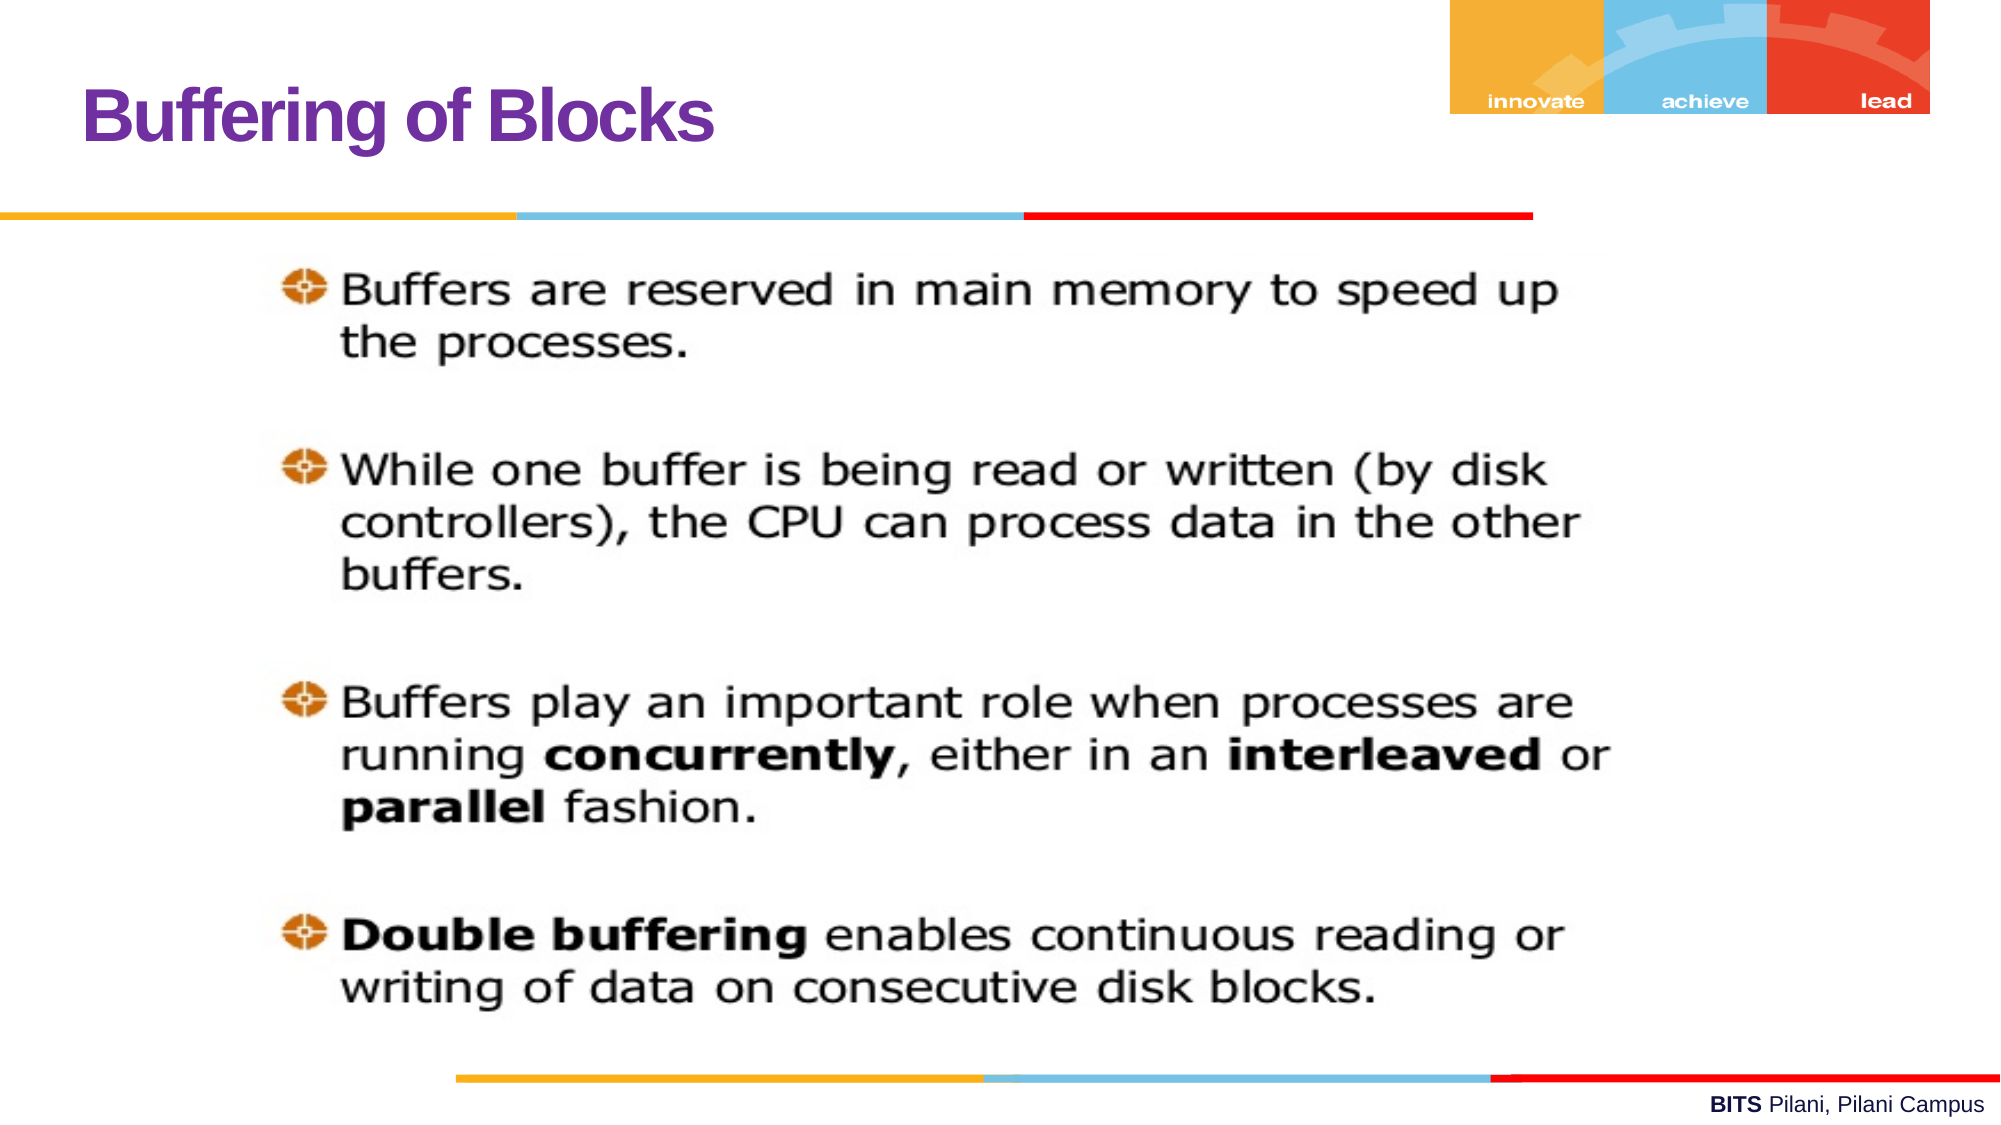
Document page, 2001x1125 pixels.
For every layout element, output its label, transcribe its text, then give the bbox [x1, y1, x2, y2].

list Buffering of Blocks [66, 24, 1450, 213]
picture [1449, 0, 1930, 114]
picture [254, 253, 1623, 1019]
